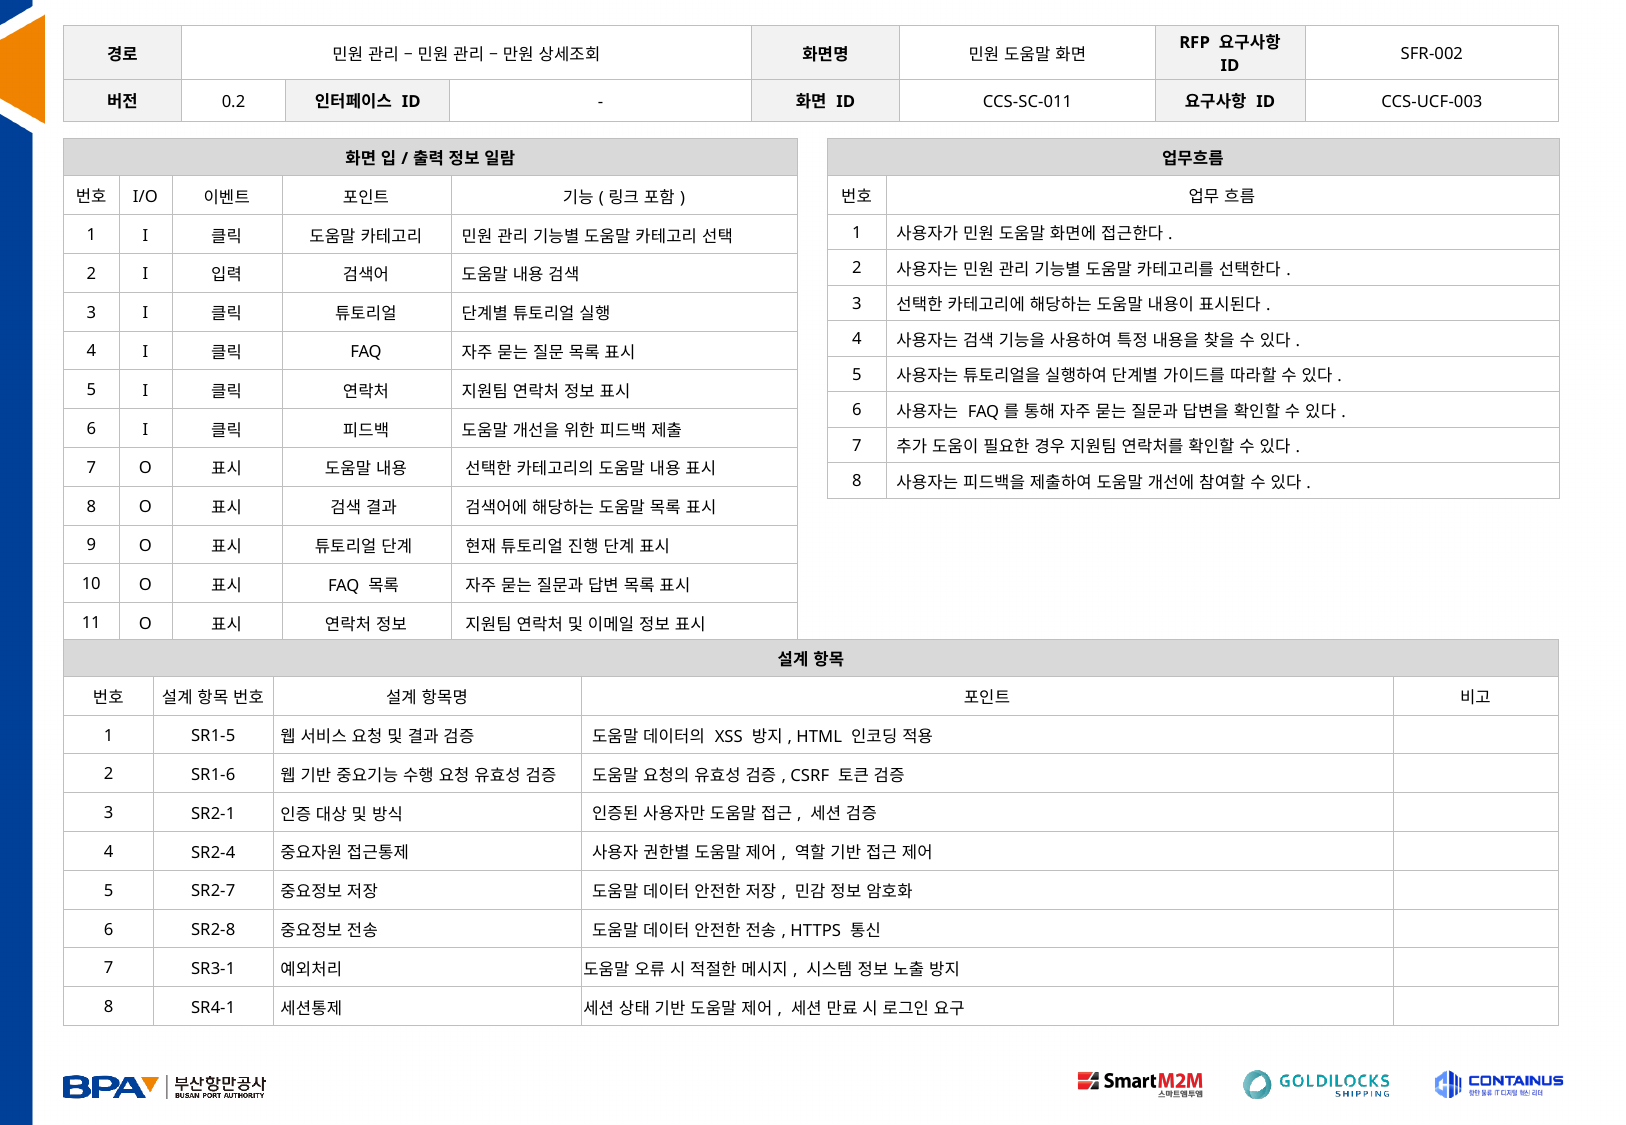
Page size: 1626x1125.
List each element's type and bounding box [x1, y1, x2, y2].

table_header [1156, 26, 1305, 79]
table_cell [283, 526, 451, 563]
table_cell [582, 910, 1393, 947]
table_cell [452, 215, 797, 253]
table_cell [64, 176, 119, 214]
table_cell [1394, 754, 1558, 792]
table_cell [887, 250, 1559, 285]
table_header [828, 139, 1559, 175]
table_cell [173, 603, 282, 639]
table_header [182, 26, 751, 79]
table_cell [283, 215, 451, 253]
table_cell [64, 716, 153, 753]
table_cell [120, 332, 172, 369]
table_cell [1394, 948, 1558, 986]
table_cell [887, 215, 1559, 249]
table_cell [582, 948, 1393, 986]
table_cell [182, 80, 285, 121]
table_cell [64, 677, 153, 715]
table_cell [64, 332, 119, 369]
table_cell [64, 293, 119, 331]
table_cell [173, 409, 282, 447]
table_cell [283, 409, 451, 447]
table_cell [274, 793, 581, 831]
table_cell [274, 754, 581, 792]
table_cell [452, 487, 797, 525]
table_cell [154, 987, 273, 1025]
table_header [64, 26, 181, 79]
table_cell [582, 677, 1393, 715]
table_cell [1394, 832, 1558, 870]
table_cell [64, 564, 119, 602]
table_cell [173, 526, 282, 563]
table_cell [154, 948, 273, 986]
table_cell [828, 215, 886, 249]
table_cell [173, 254, 282, 292]
table_cell [120, 370, 172, 408]
table_cell [1394, 793, 1558, 831]
table_cell [452, 254, 797, 292]
table_cell [64, 254, 119, 292]
table_cell [274, 832, 581, 870]
table_cell [64, 409, 119, 447]
table_cell [154, 754, 273, 792]
table_cell [154, 910, 273, 947]
table_cell [154, 677, 273, 715]
table_cell [64, 871, 153, 909]
table_cell [283, 603, 451, 639]
table_cell [452, 409, 797, 447]
table_cell [64, 987, 153, 1025]
table_cell [64, 603, 119, 639]
table_cell [452, 526, 797, 563]
table_cell [283, 370, 451, 408]
table_header [1306, 26, 1558, 79]
picture [0, 0, 1626, 1125]
table_cell [283, 564, 451, 602]
table_cell [120, 293, 172, 331]
table_cell [64, 80, 181, 121]
table_cell [887, 357, 1559, 391]
table_cell [274, 677, 581, 715]
table_cell [1394, 910, 1558, 947]
table_cell [64, 526, 119, 563]
table_cell [900, 80, 1155, 121]
table_cell [64, 832, 153, 870]
table_cell [274, 910, 581, 947]
table_cell [120, 176, 172, 214]
table_cell [452, 564, 797, 602]
table_cell [274, 987, 581, 1025]
table_cell [582, 871, 1393, 909]
table_header [752, 26, 899, 79]
table_cell [1394, 716, 1558, 753]
table_cell [452, 332, 797, 369]
table_cell [582, 716, 1393, 753]
table_cell [154, 871, 273, 909]
table_header [900, 26, 1155, 79]
table_cell [582, 754, 1393, 792]
table_cell [828, 286, 886, 320]
table_cell [120, 254, 172, 292]
table_cell [887, 321, 1559, 356]
table_cell [1394, 987, 1558, 1025]
table_cell [452, 603, 797, 639]
table_cell [120, 487, 172, 525]
table_cell [274, 716, 581, 753]
table_cell [887, 392, 1559, 427]
table_cell [120, 564, 172, 602]
table_cell [828, 250, 886, 285]
table_cell [452, 293, 797, 331]
table_cell [752, 80, 899, 121]
table_cell [828, 321, 886, 356]
table_cell [828, 357, 886, 391]
table_cell [173, 564, 282, 602]
table_cell [283, 293, 451, 331]
table_cell [887, 176, 1559, 214]
table_cell [1156, 80, 1305, 121]
table_cell [274, 871, 581, 909]
table_cell [120, 409, 172, 447]
table_cell [64, 448, 119, 486]
table_cell [283, 176, 451, 214]
table_cell [64, 948, 153, 986]
table_cell [173, 370, 282, 408]
table_cell [286, 80, 449, 121]
table_cell [1394, 871, 1558, 909]
table_cell [582, 832, 1393, 870]
table_cell [64, 215, 119, 253]
table_cell [64, 370, 119, 408]
table_cell [173, 448, 282, 486]
table_cell [64, 487, 119, 525]
table_cell [120, 603, 172, 639]
table_cell [154, 716, 273, 753]
table_cell [173, 332, 282, 369]
table_cell [828, 392, 886, 427]
table_cell [1394, 677, 1558, 715]
table_cell [582, 793, 1393, 831]
table_header [64, 139, 797, 175]
table_header [64, 640, 1558, 676]
table_cell [64, 910, 153, 947]
table_cell [64, 793, 153, 831]
table_cell [64, 754, 153, 792]
table_cell [283, 254, 451, 292]
table_cell [828, 176, 886, 214]
table_cell [274, 948, 581, 986]
table_cell [452, 176, 797, 214]
table_cell [154, 793, 273, 831]
table_cell [828, 463, 886, 498]
table_cell [120, 526, 172, 563]
table_cell [887, 463, 1559, 498]
table_cell [887, 286, 1559, 320]
table_cell [173, 487, 282, 525]
table_cell [828, 428, 886, 462]
table_cell [283, 448, 451, 486]
table_cell [450, 80, 751, 121]
table_cell [154, 832, 273, 870]
table_cell [1306, 80, 1558, 121]
table_cell [173, 293, 282, 331]
table_cell [452, 370, 797, 408]
table_cell [452, 448, 797, 486]
table_cell [120, 448, 172, 486]
table_cell [173, 215, 282, 253]
table_cell [173, 176, 282, 214]
table_cell [283, 487, 451, 525]
table_cell [283, 332, 451, 369]
table_cell [582, 987, 1393, 1025]
table_cell [887, 428, 1559, 462]
table_cell [120, 215, 172, 253]
